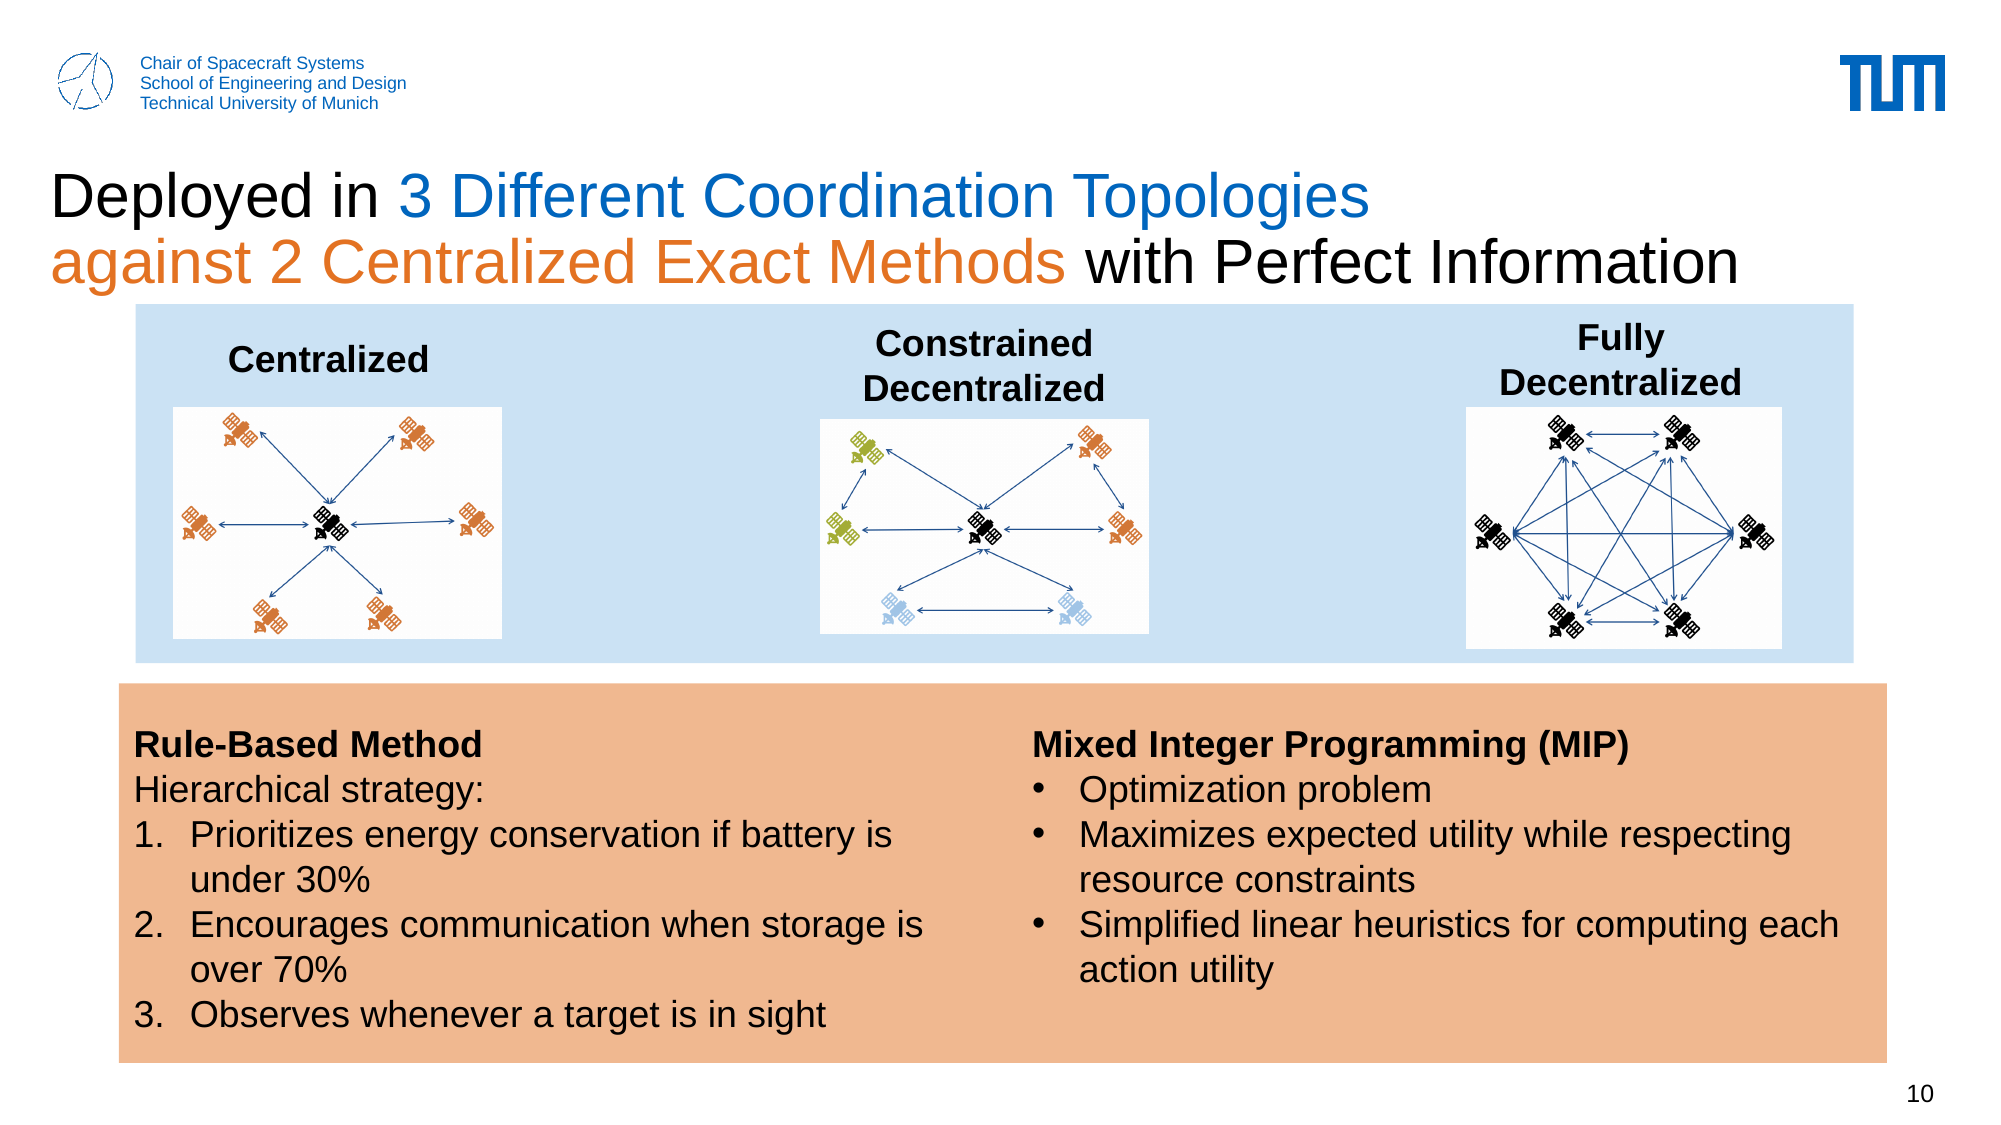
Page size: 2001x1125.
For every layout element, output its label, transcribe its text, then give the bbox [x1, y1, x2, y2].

slide_number 10 [1481, 1062, 1950, 1123]
text_box Constrained Decentralized [820, 311, 1149, 417]
text_box [118, 683, 1887, 1063]
text_box [135, 304, 1854, 664]
text_box Fully Decentralized [1473, 305, 1769, 405]
picture [1840, 55, 1945, 111]
picture [820, 419, 1149, 634]
text_box Mixed Integer Programming (MIP) Optimization problem Maximizes expected utility while respecting resource constraints Simplified linear heuristics for computing each action utility [1017, 712, 1916, 998]
text_box Centralized [213, 327, 463, 388]
title Deployed in 3 Different Coordination Topologies against 2 Centralized Exact Methods with Perfect Information [50, 162, 1950, 298]
text_box Rule-Based Method Hierarchical strategy: Prioritizes energy conservation if battery is under 30% Encourages communication when storage is over 70% Observes whenever a target is in sight [118, 712, 968, 1088]
picture [1466, 406, 1782, 649]
picture [173, 406, 502, 639]
picture [55, 51, 114, 111]
